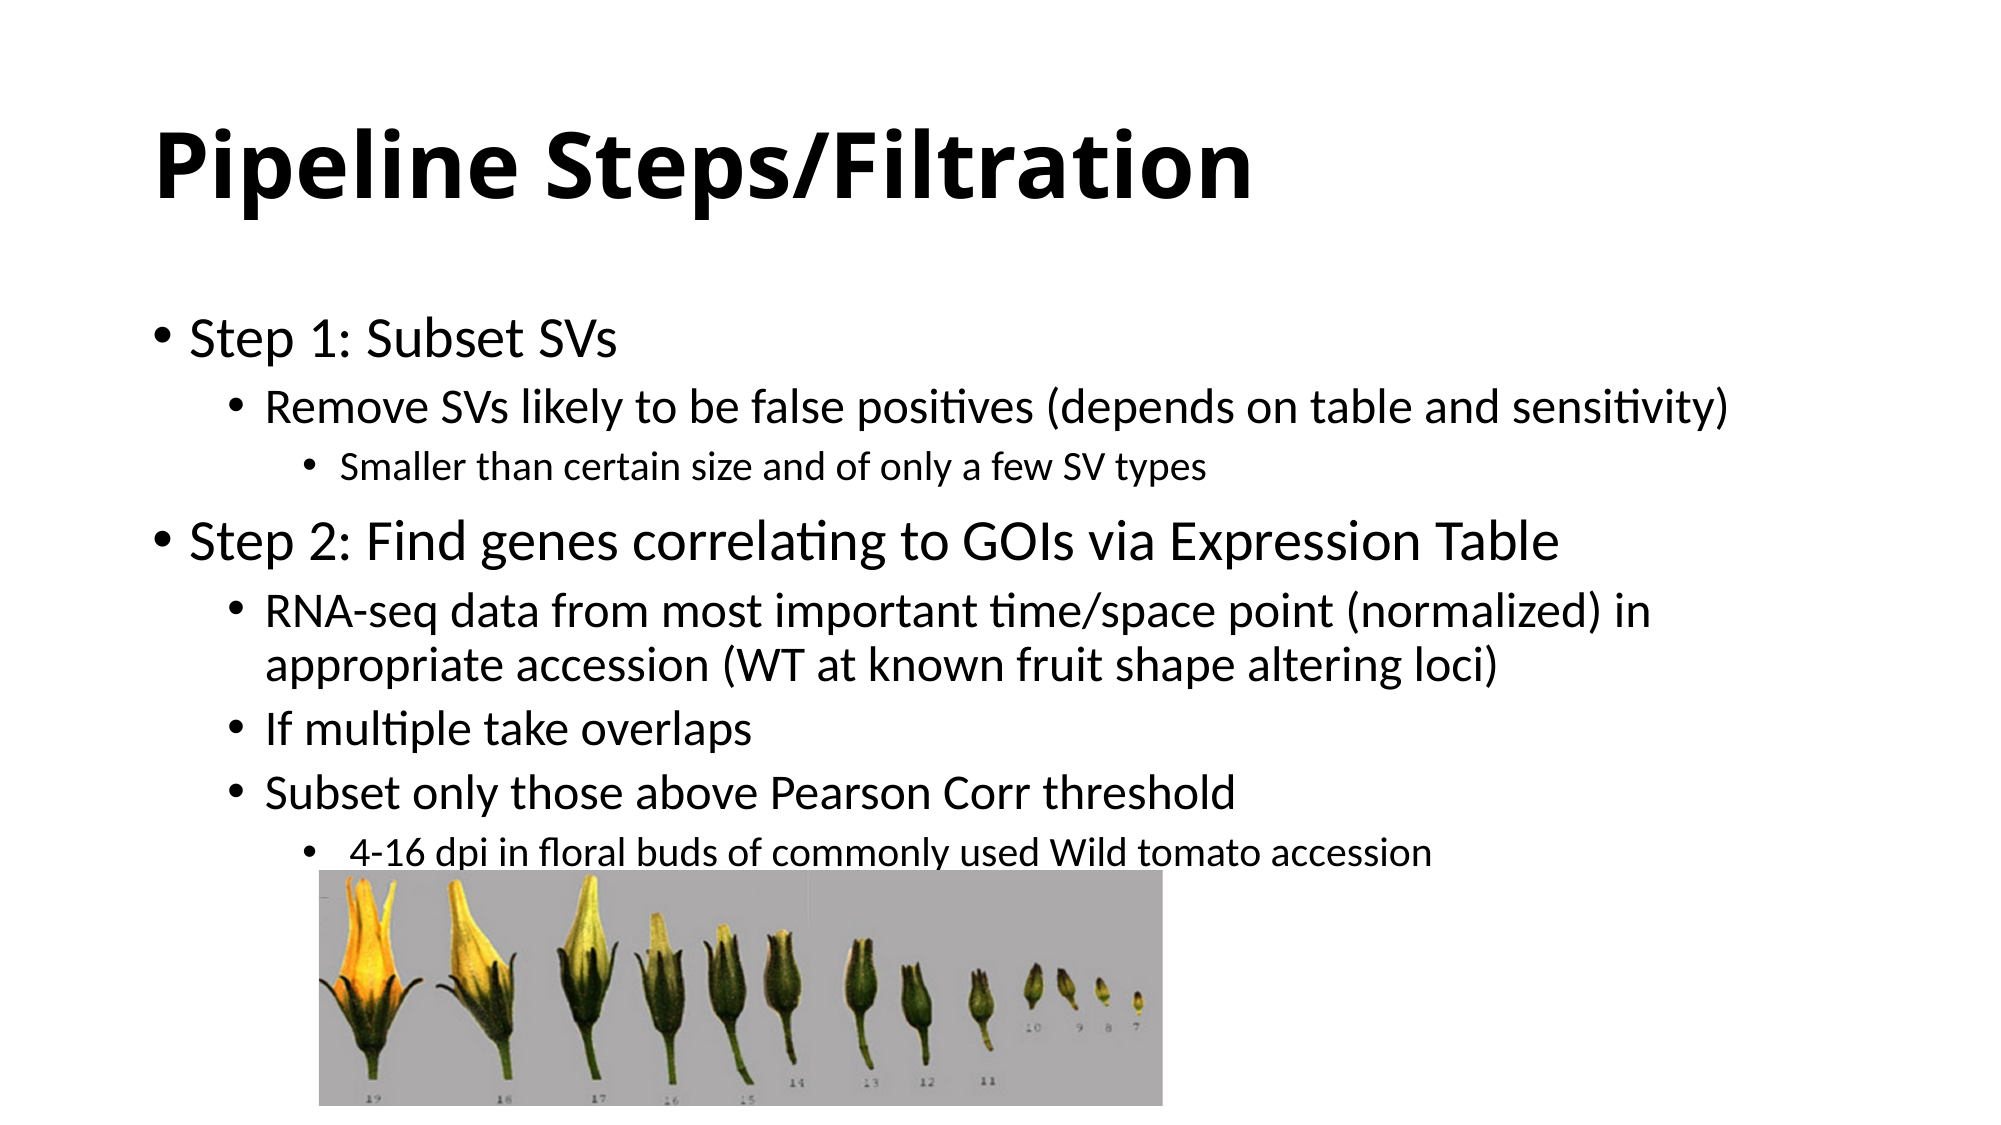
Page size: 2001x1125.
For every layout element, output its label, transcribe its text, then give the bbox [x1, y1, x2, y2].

picture [318, 870, 1177, 1106]
title Pipeline Steps/Filtration [137, 59, 1863, 278]
list Step 1: Subset SVs Remove SVs likely to be false positives (depends on table and sensitivity) Smaller than certain size and of only a few SV types Step 2: Find genes correlating to GOIs via Expression Table RNA-seq data from most important time/space point (normalized) in appropriate accession (WT at known fruit shape altering loci) If multiple take overlaps Subset only those above Pearson Corr threshold 4-16 dpi in floral buds of commonly used Wild tomato accession [137, 299, 1863, 1014]
